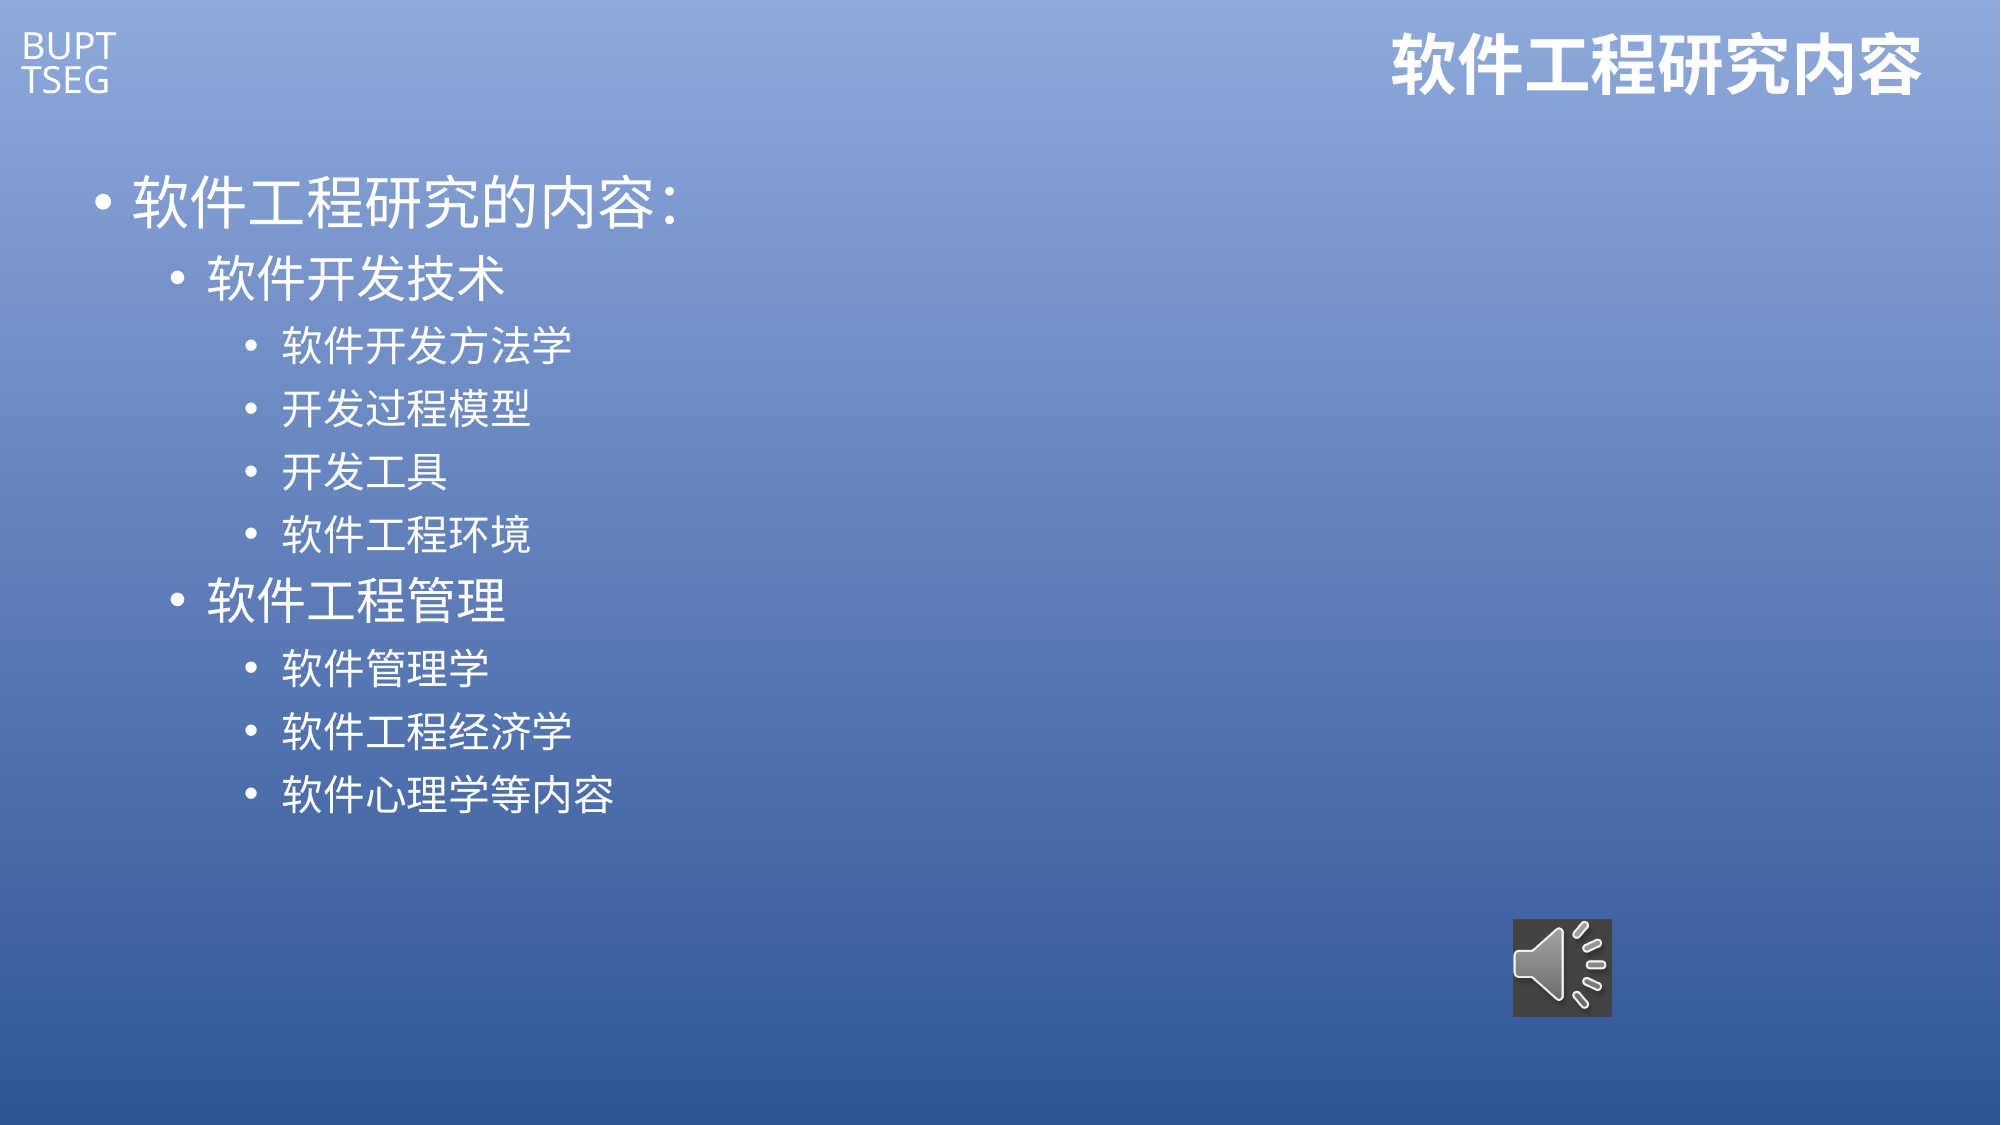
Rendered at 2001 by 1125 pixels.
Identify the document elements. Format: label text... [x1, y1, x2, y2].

list 软件工程研究的内容： 软件开发技术 软件开发方法学 开发过程模型 开发工具 软件工程环境 软件工程管理 软件管理学 软件工程经济学 软件心理学等内容 [78, 172, 1940, 1028]
picture [1512, 917, 1613, 1018]
title 软件工程研究内容 [269, 15, 1940, 122]
